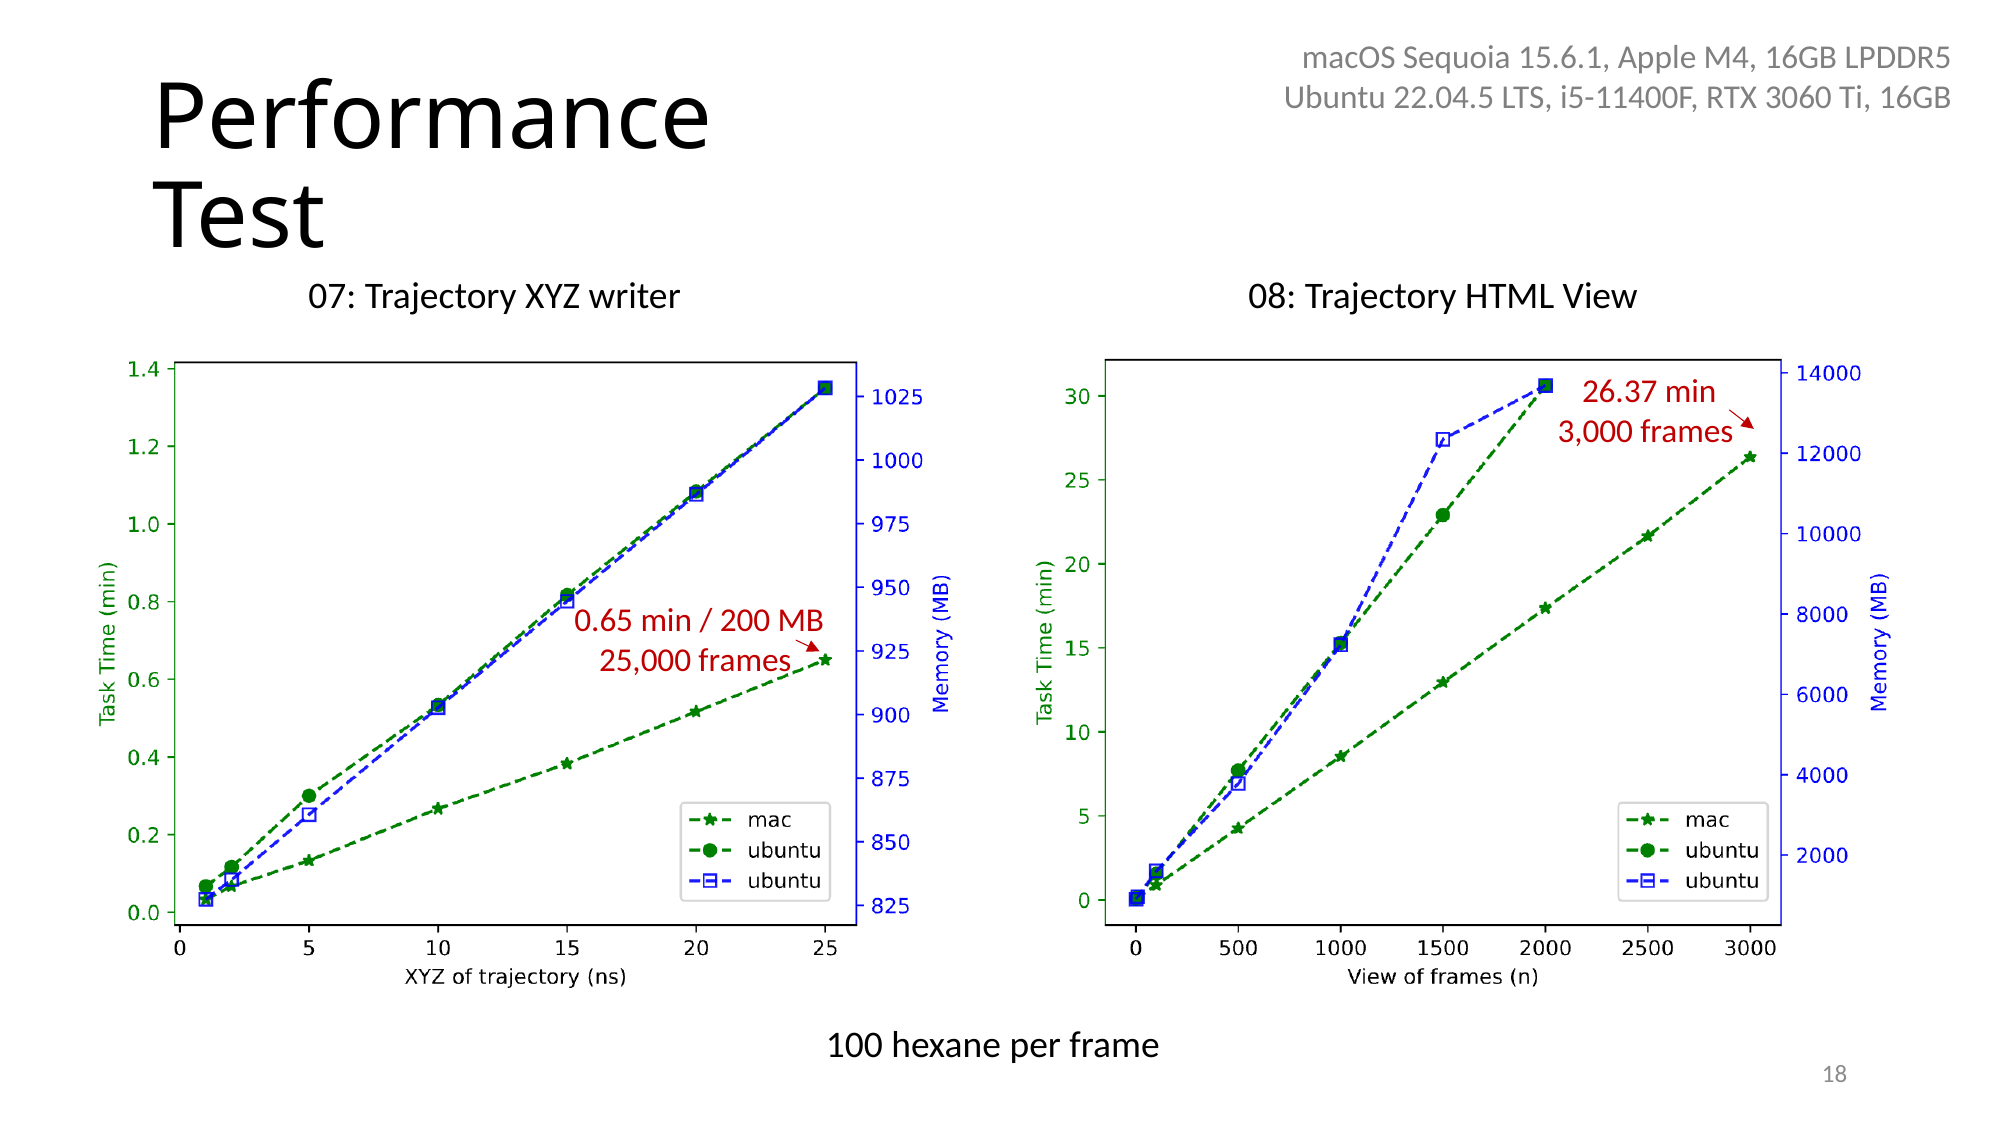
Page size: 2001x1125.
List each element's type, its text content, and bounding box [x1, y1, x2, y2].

picture [74, 336, 975, 1013]
text_box 07: Trajectory XYZ writer [293, 263, 703, 324]
text_box macOS Sequoia 15.6.1, Apple M4, 16GB LPDDR5 Ubuntu 22.04.5 LTS, i5-11400F, RTX 3060 Ti, 16GB [1268, 27, 1967, 123]
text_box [795, 639, 820, 652]
text_box 08: Trajectory HTML View [1233, 263, 1662, 324]
title Performance Test [137, 59, 862, 278]
slide_number 18 [1412, 1042, 1863, 1103]
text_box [1729, 409, 1754, 429]
text_box 100 hexane per frame [811, 1012, 1181, 1073]
picture [1012, 336, 1913, 1013]
